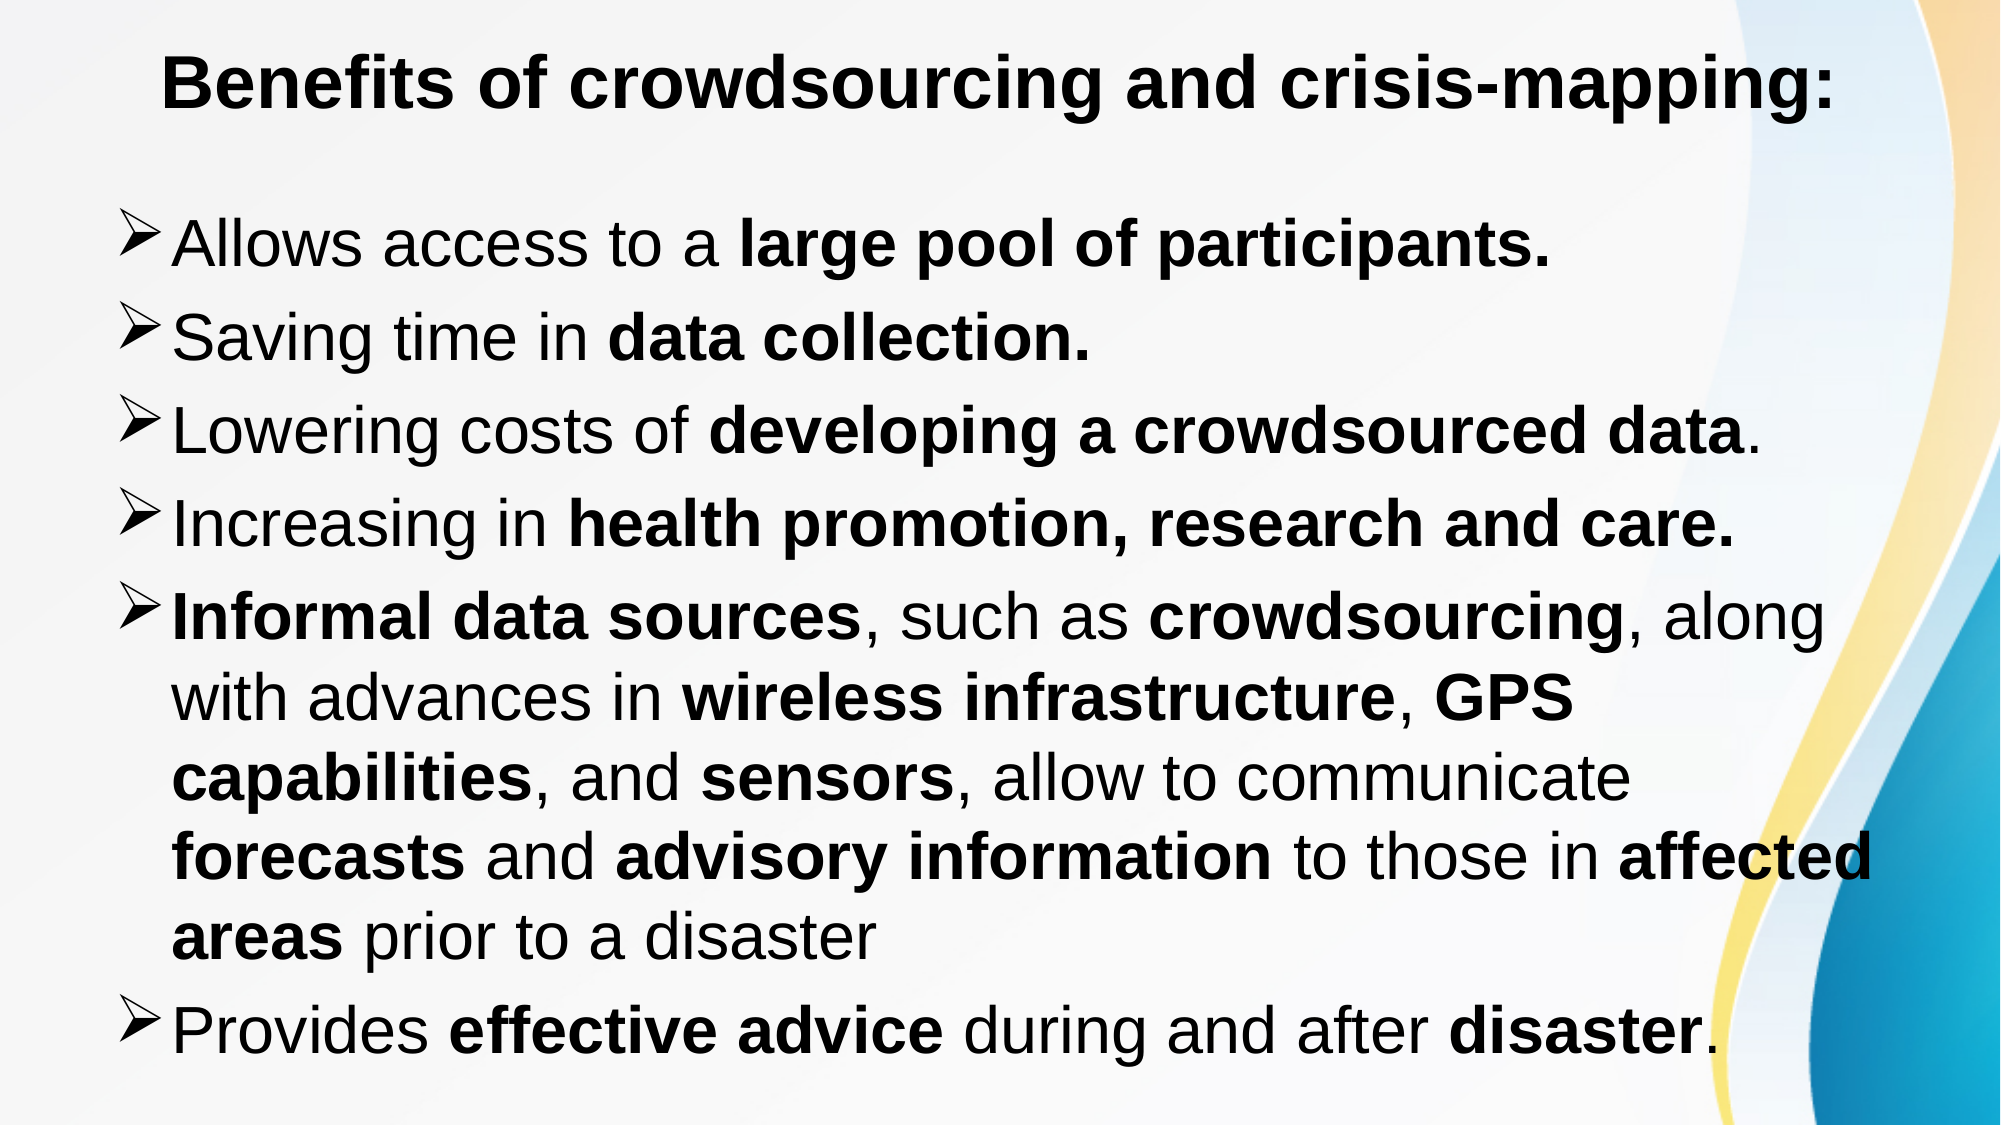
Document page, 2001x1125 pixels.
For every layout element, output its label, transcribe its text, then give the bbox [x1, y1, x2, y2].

title Benefits of crowdsourcing and crisis-mapping: [90, 35, 1910, 123]
picture [0, 0, 2001, 1125]
list Allows access to a large pool of participants. Saving time in data collection. Lowering costs of developing a crowdsourced data. Increasing in health promotion, research and care. Informal data sources, such as crowdsourcing, along with advances in wireless infrastructure, GPS capabilities, and sensors, allow to communicate forecasts and advisory information to those in affected areas prior to a disaster Provides effective advice during and after disaster. [99, 192, 1901, 1006]
